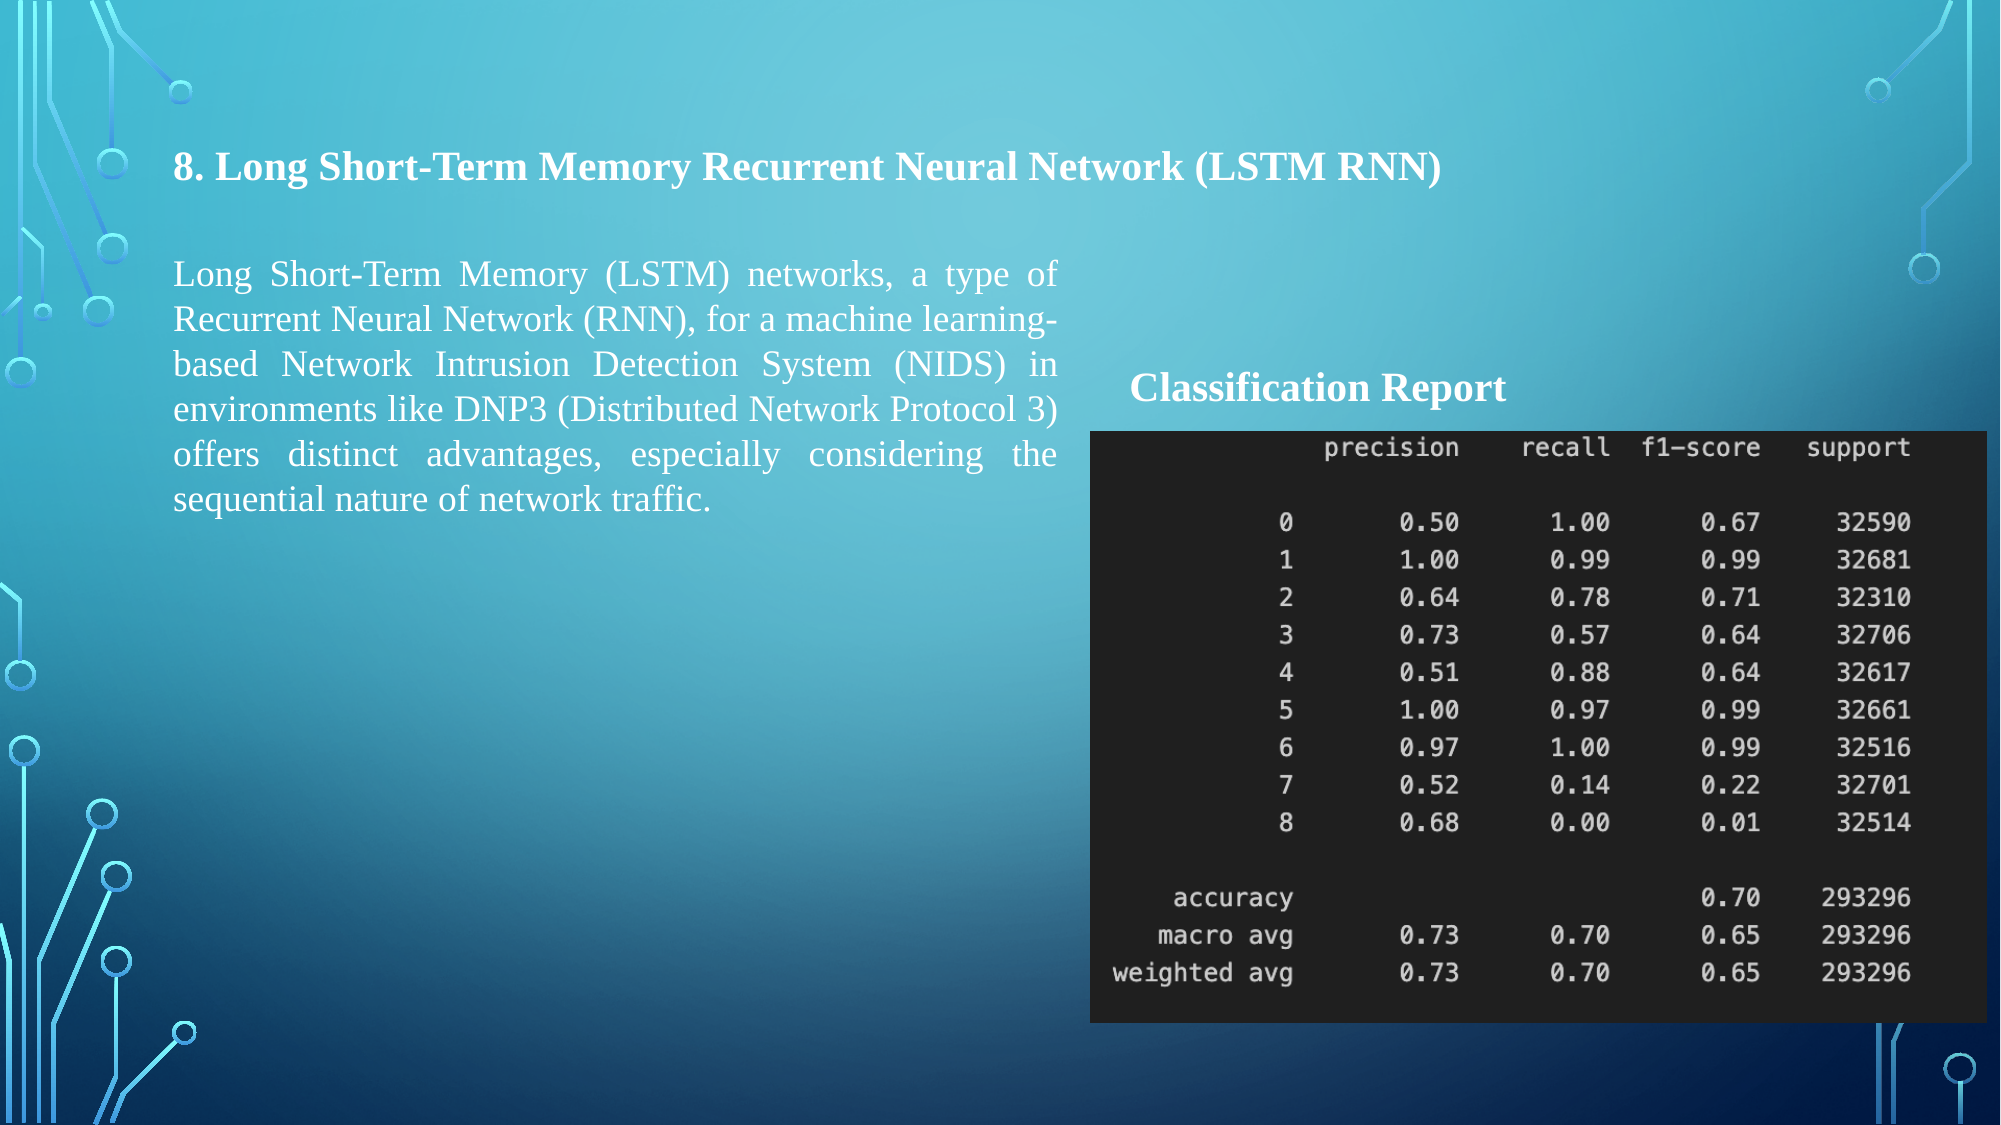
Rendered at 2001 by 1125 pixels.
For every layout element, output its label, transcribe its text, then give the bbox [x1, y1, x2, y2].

text_box 8. Long Short-Term Memory Recurrent Neural Network (LSTM RNN) [158, 131, 1512, 197]
picture [1090, 431, 1987, 1024]
text_box Classification Report [1114, 352, 1613, 417]
text_box Long Short-Term Memory (LSTM) networks, a type of Recurrent Neural Network (RNN), for a machine learning-based Network Intrusion Detection System (NIDS) in environments like DNP3 (Distributed Network Protocol 3) offers distinct advantages, especially considering the sequential nature of network traffic. [158, 241, 1074, 526]
